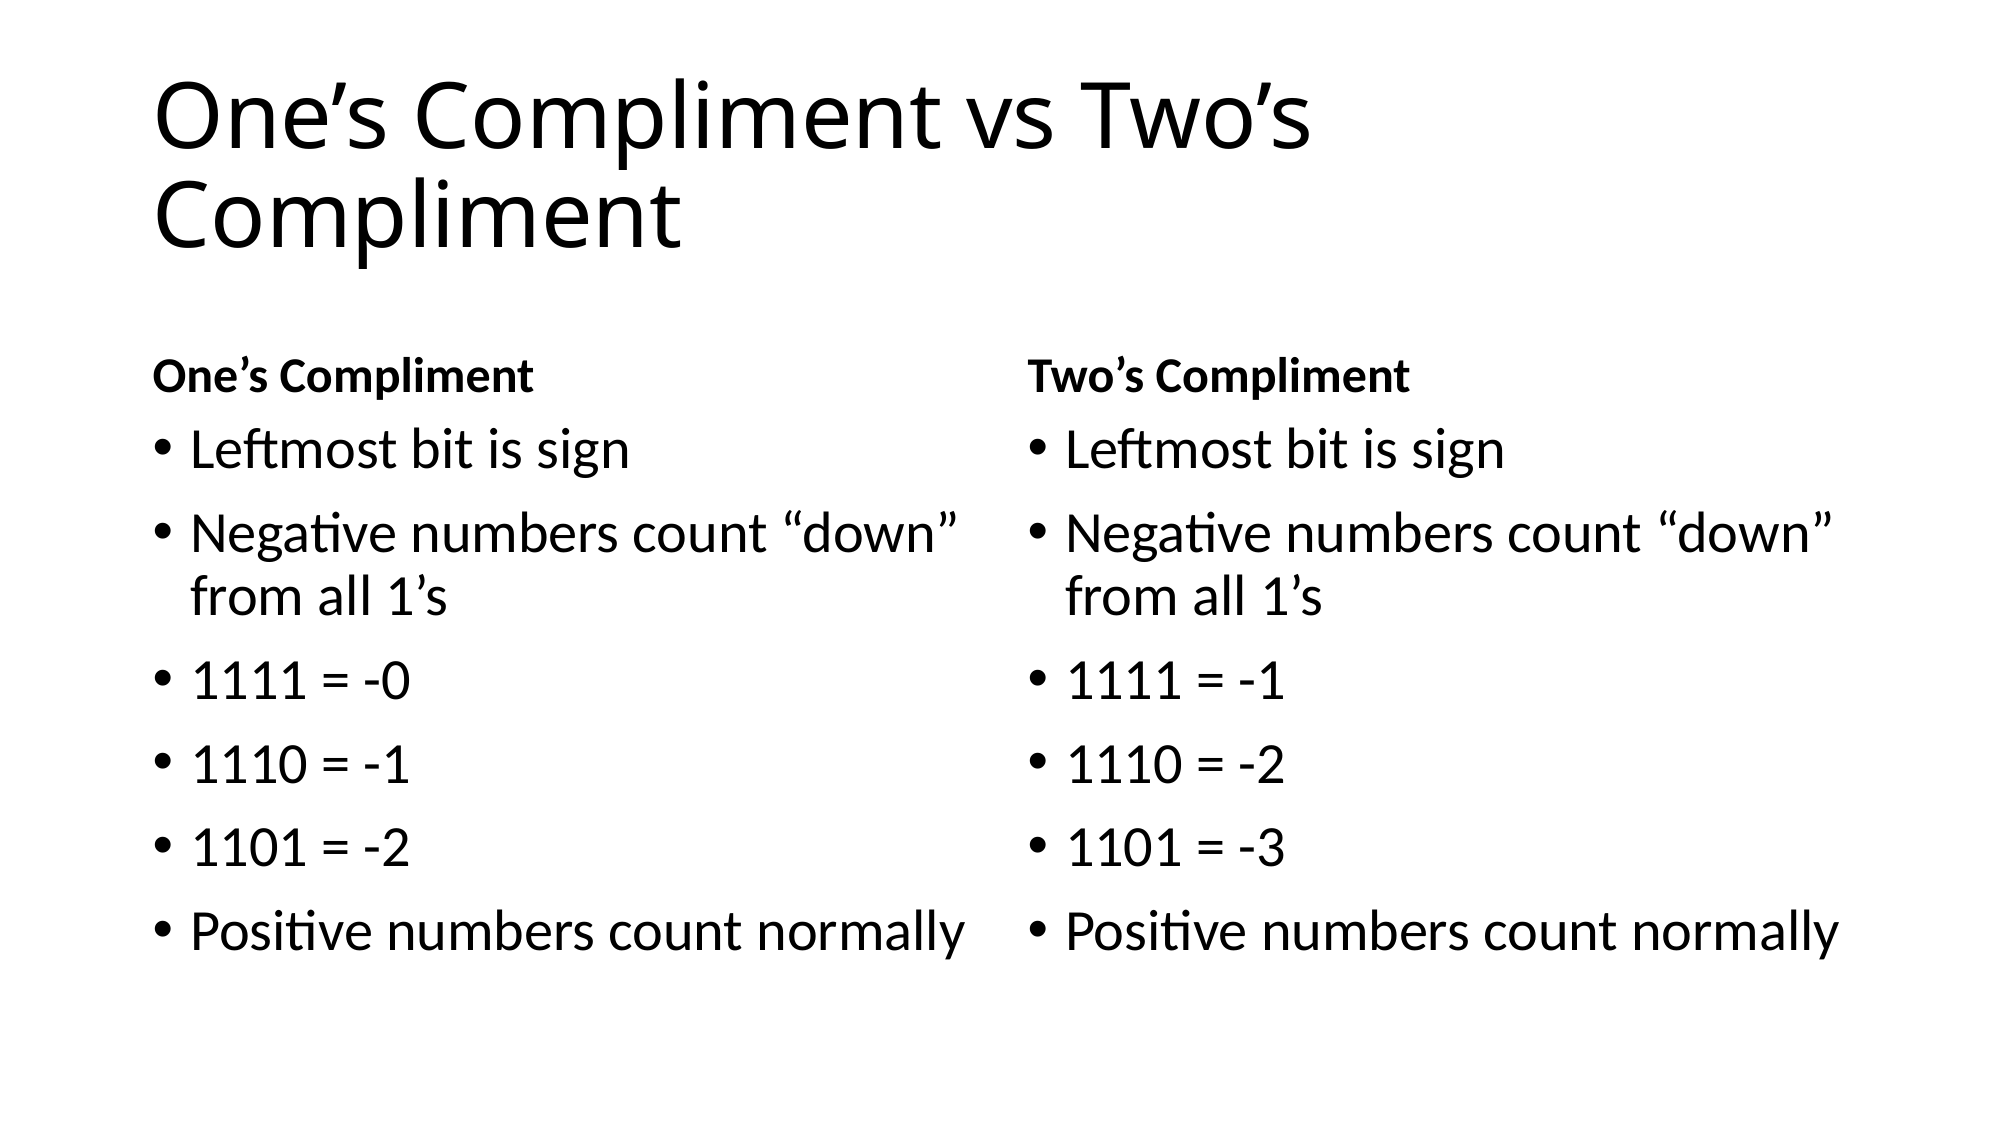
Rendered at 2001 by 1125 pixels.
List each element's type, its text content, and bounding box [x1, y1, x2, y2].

list One’s Compliment [137, 275, 984, 410]
title One’s Compliment vs Two’s Compliment [137, 59, 1863, 278]
list Leftmost bit is sign Negative numbers count “down” from all 1’s 1111 = -1 1110 = -2 1101 = -3 Positive numbers count normally [1012, 410, 1863, 1016]
list Two’s Compliment [1012, 275, 1863, 410]
list Leftmost bit is sign Negative numbers count “down” from all 1’s 1111 = -0 1110 = -1 1101 = -2 Positive numbers count normally [137, 410, 984, 1016]
